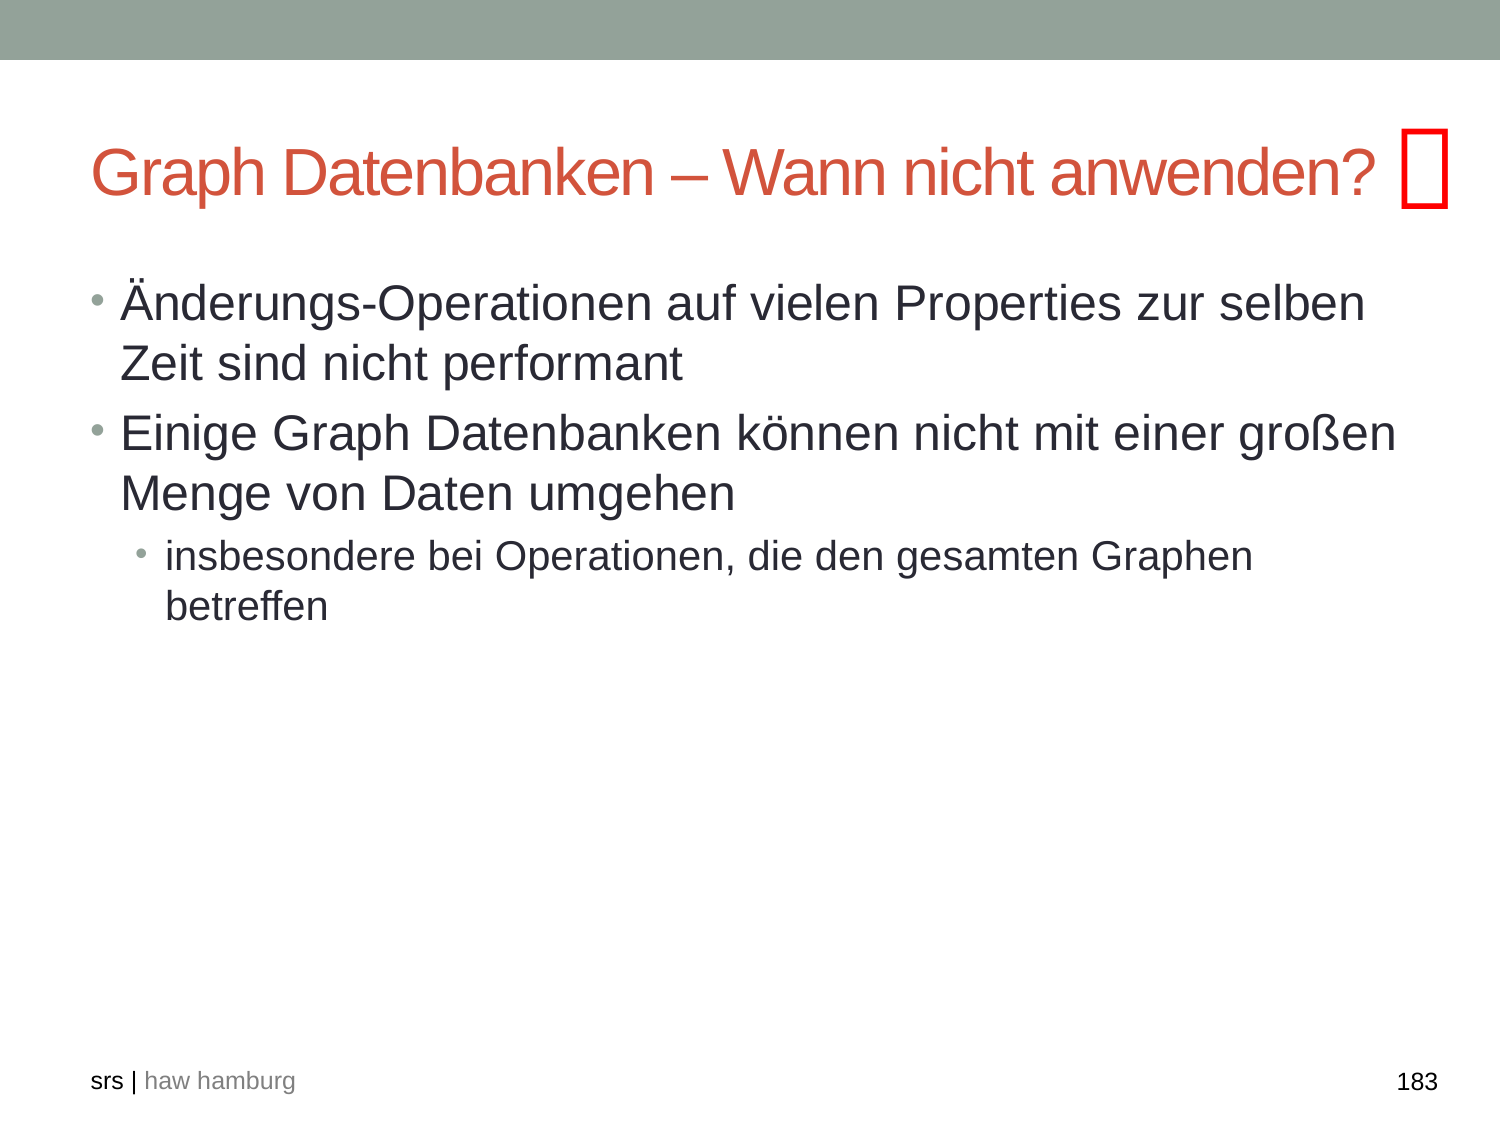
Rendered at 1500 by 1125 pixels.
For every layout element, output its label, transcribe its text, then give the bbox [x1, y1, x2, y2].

list Änderungs-Operationen auf vielen Properties zur selben Zeit sind nicht performant Einige Graph Datenbanken können nicht mit einer großen Menge von Daten umgehen insbesondere bei Operationen, die den gesamten Graphen betreffen [75, 262, 1425, 1063]
text_box  [1376, 89, 1474, 240]
title Graph Datenbanken – Wann nicht anwenden? [75, 87, 1425, 250]
